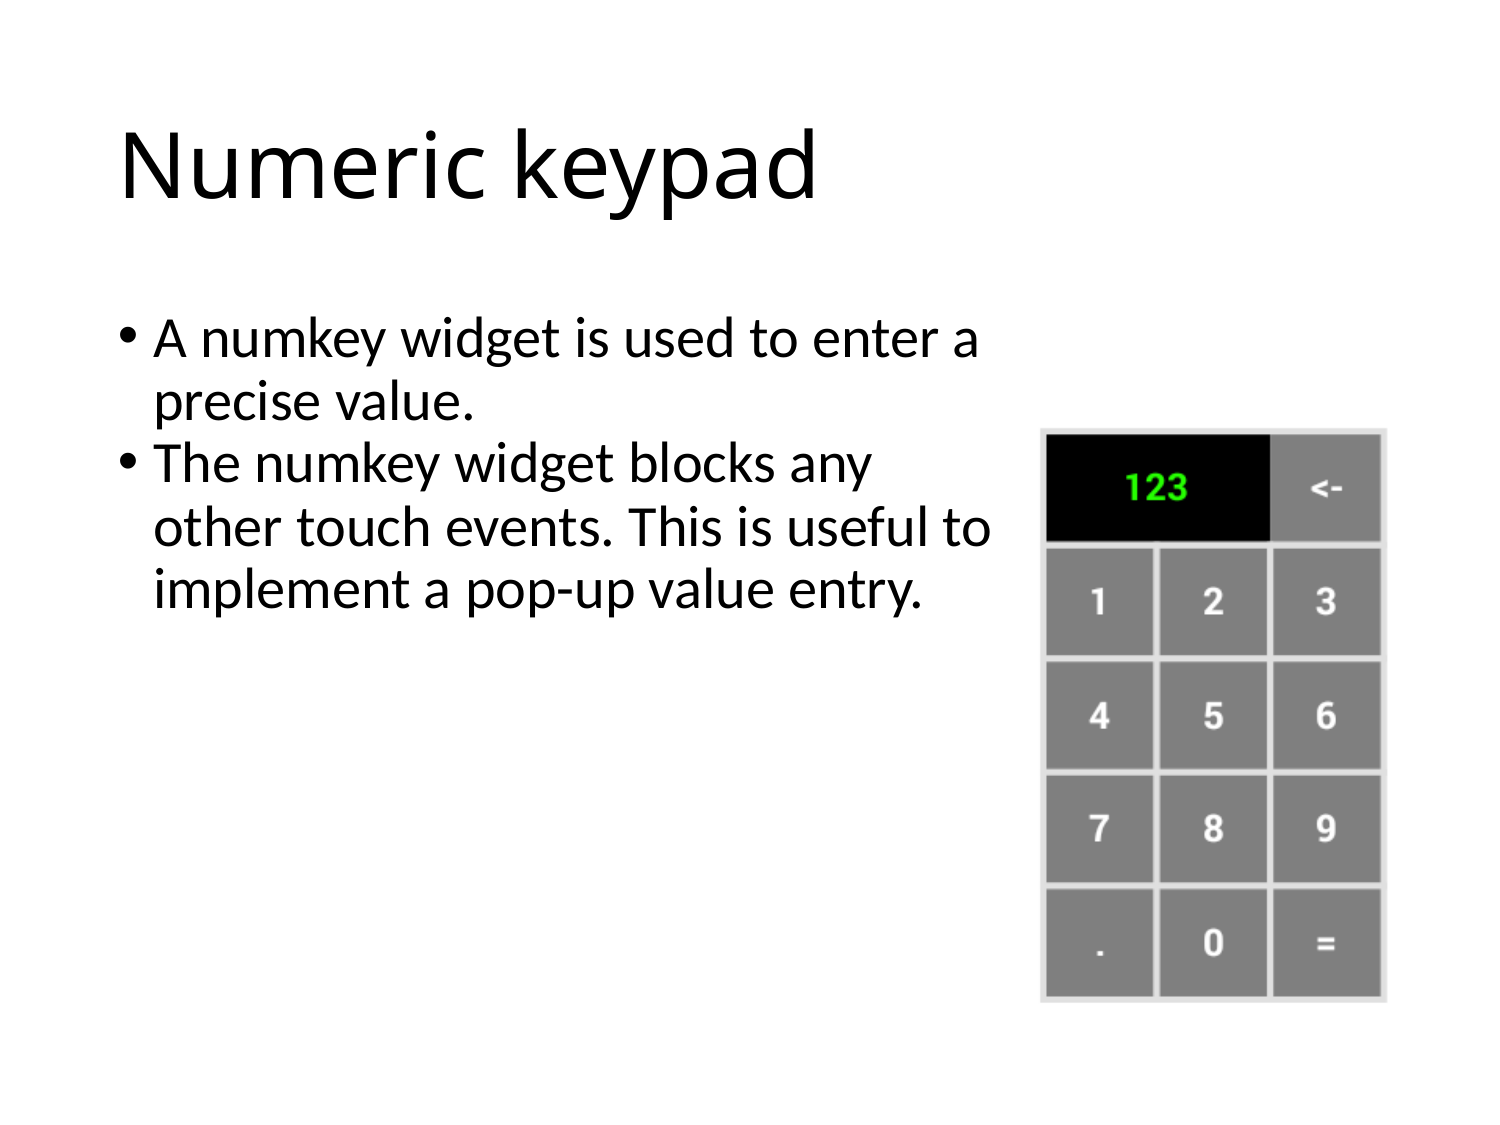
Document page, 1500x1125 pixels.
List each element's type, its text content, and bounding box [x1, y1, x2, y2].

text_box A numkey widget is used to enter a precise value. The numkey widget blocks any other touch events. This is useful to implement a pop-up value entry. [103, 299, 1010, 1014]
text_box Numeric keypad [103, 59, 1397, 278]
picture [1027, 419, 1398, 1014]
